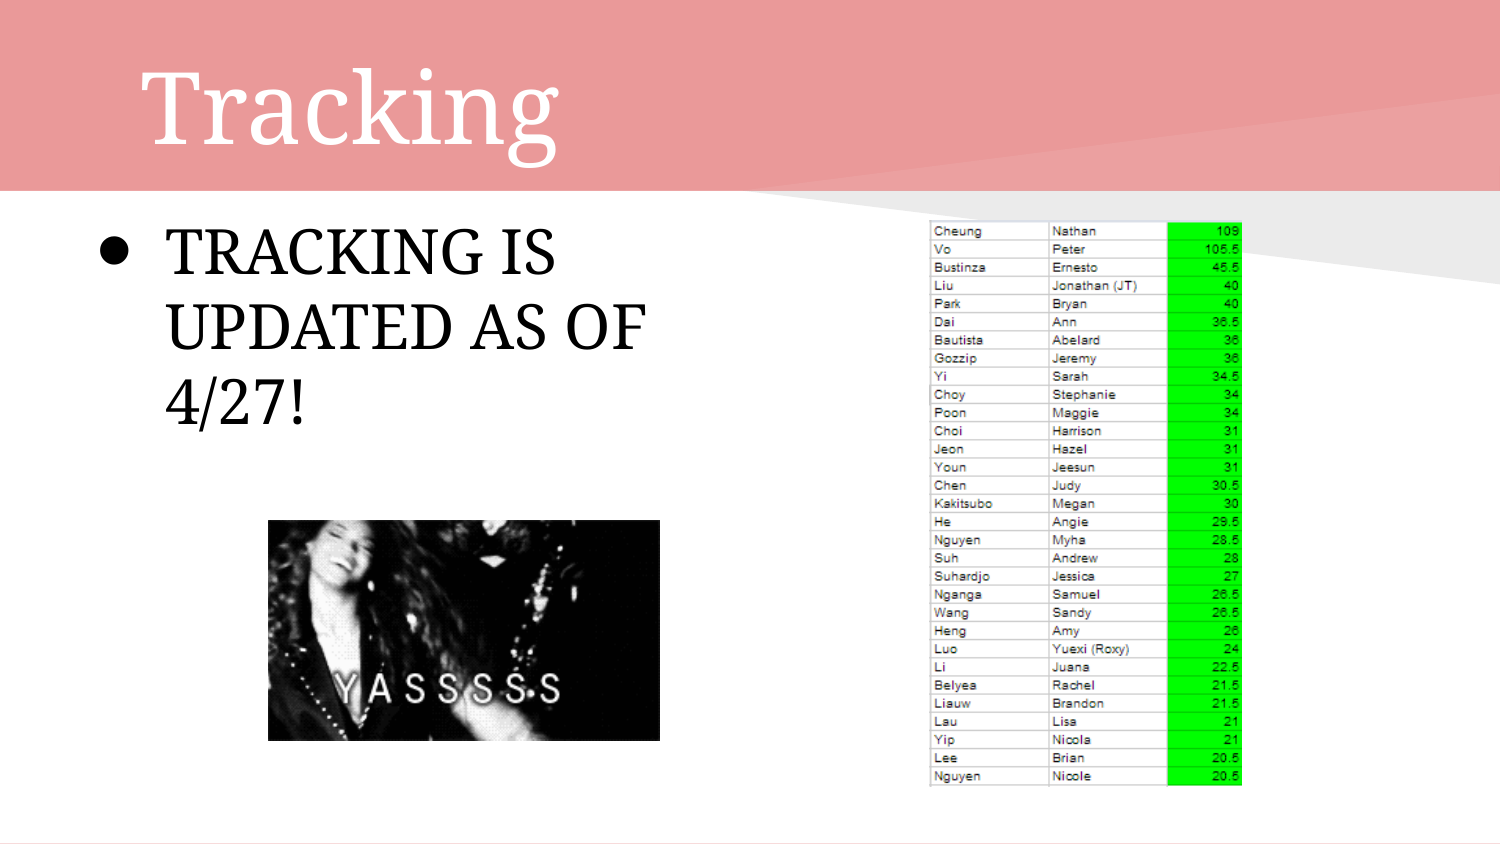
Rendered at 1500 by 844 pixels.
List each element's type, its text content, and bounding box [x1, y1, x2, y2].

list TRACKING IS UPDATED AS OF 4/27! [75, 196, 748, 811]
title Tracking [75, 33, 1425, 175]
picture [929, 220, 1242, 787]
picture [268, 520, 660, 742]
